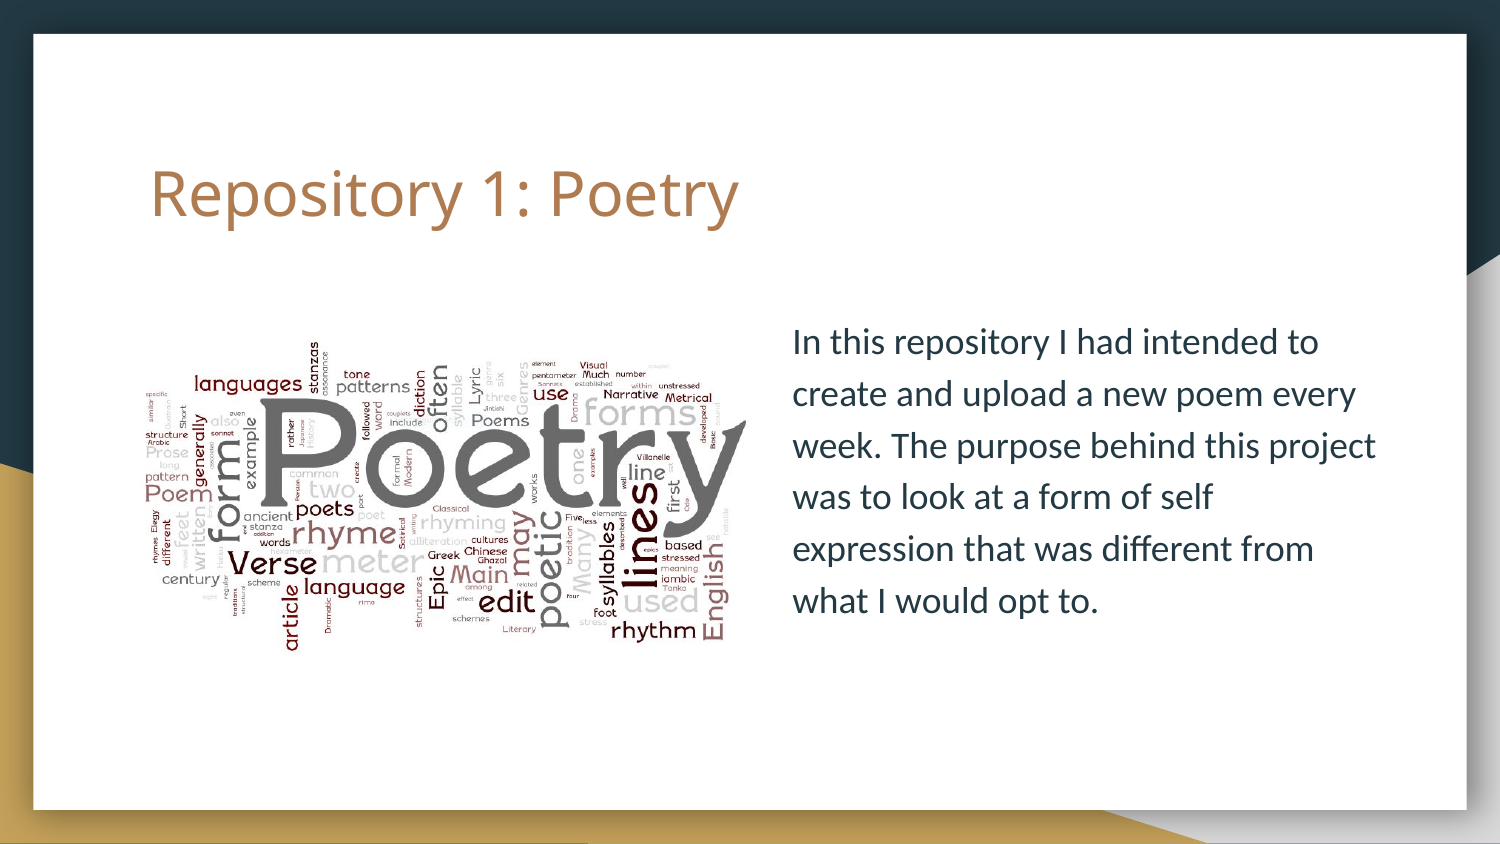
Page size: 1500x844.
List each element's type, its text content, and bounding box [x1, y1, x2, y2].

picture [134, 334, 754, 658]
title Repository 1: Poetry [134, 138, 1366, 296]
list In this repository I had intended to create and upload a new poem every week. The purpose behind this project was to look at a form of self expression that was different from what I would opt to. [777, 295, 1397, 697]
